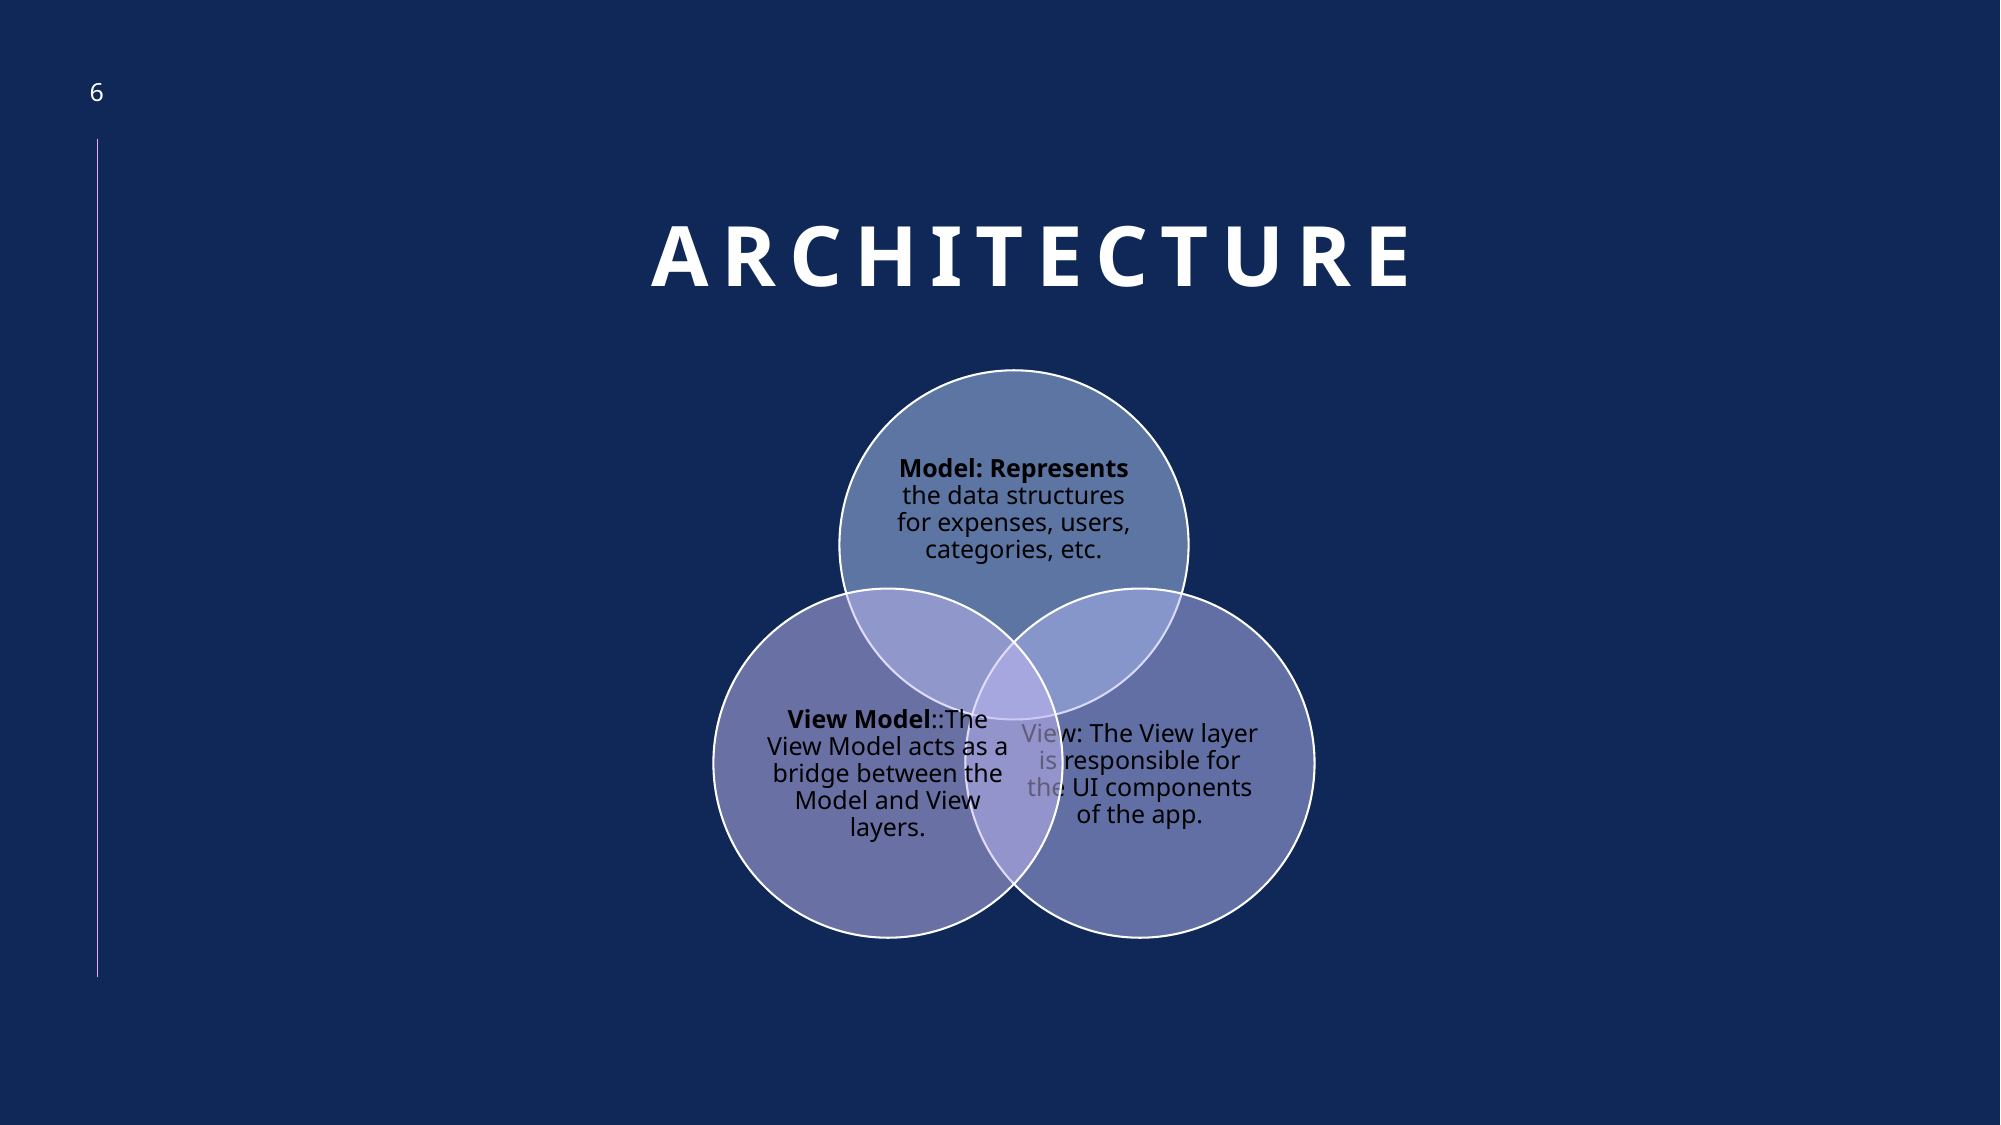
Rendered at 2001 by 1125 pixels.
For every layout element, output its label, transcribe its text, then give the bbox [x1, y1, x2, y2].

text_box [166, 362, 1862, 945]
slide_number 6 [53, 67, 140, 119]
title Architecture [139, 136, 1925, 312]
